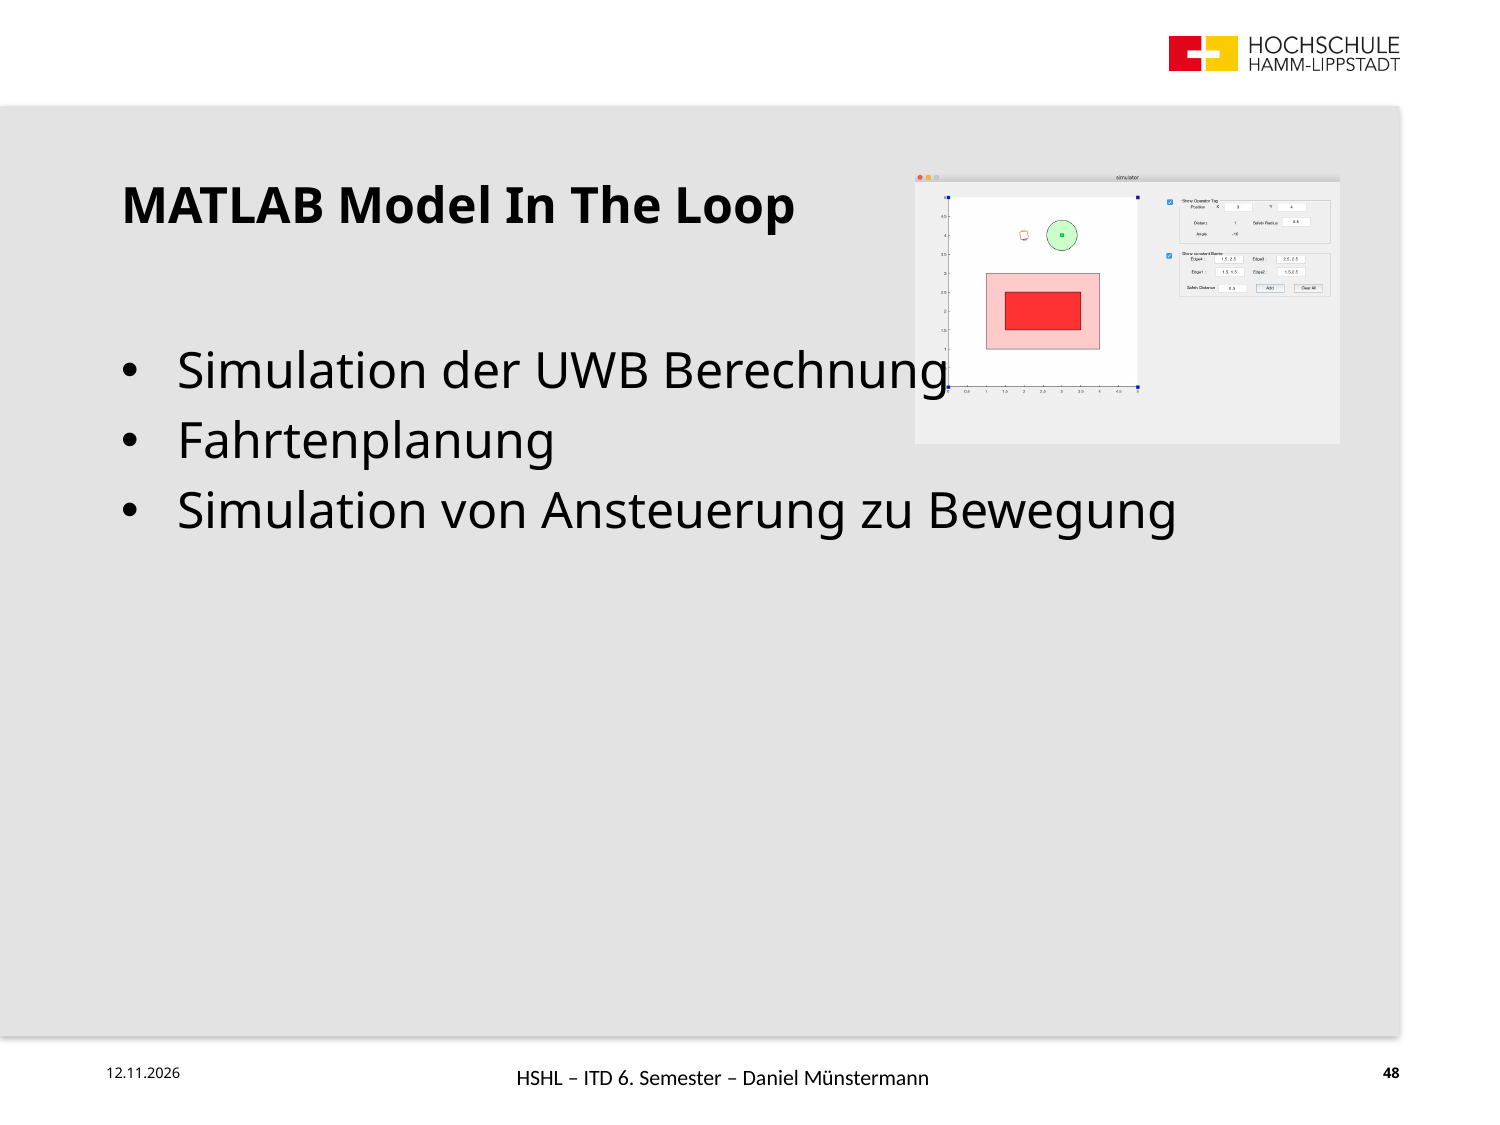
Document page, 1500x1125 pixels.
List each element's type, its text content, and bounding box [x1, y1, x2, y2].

text_box HSHL – ITD 6. Semester – Daniel Münstermann [501, 1055, 945, 1097]
picture [1169, 36, 1400, 71]
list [914, 173, 1341, 445]
text_box Simulation der UWB Berechnung Fahrtenplanung Simulation von Ansteuerung zu Bewegung [106, 331, 1366, 1005]
slide_number 48 [1049, 1065, 1400, 1084]
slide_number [106, 1065, 457, 1084]
text_box MATLAB Model In The Loop [106, 125, 1340, 281]
